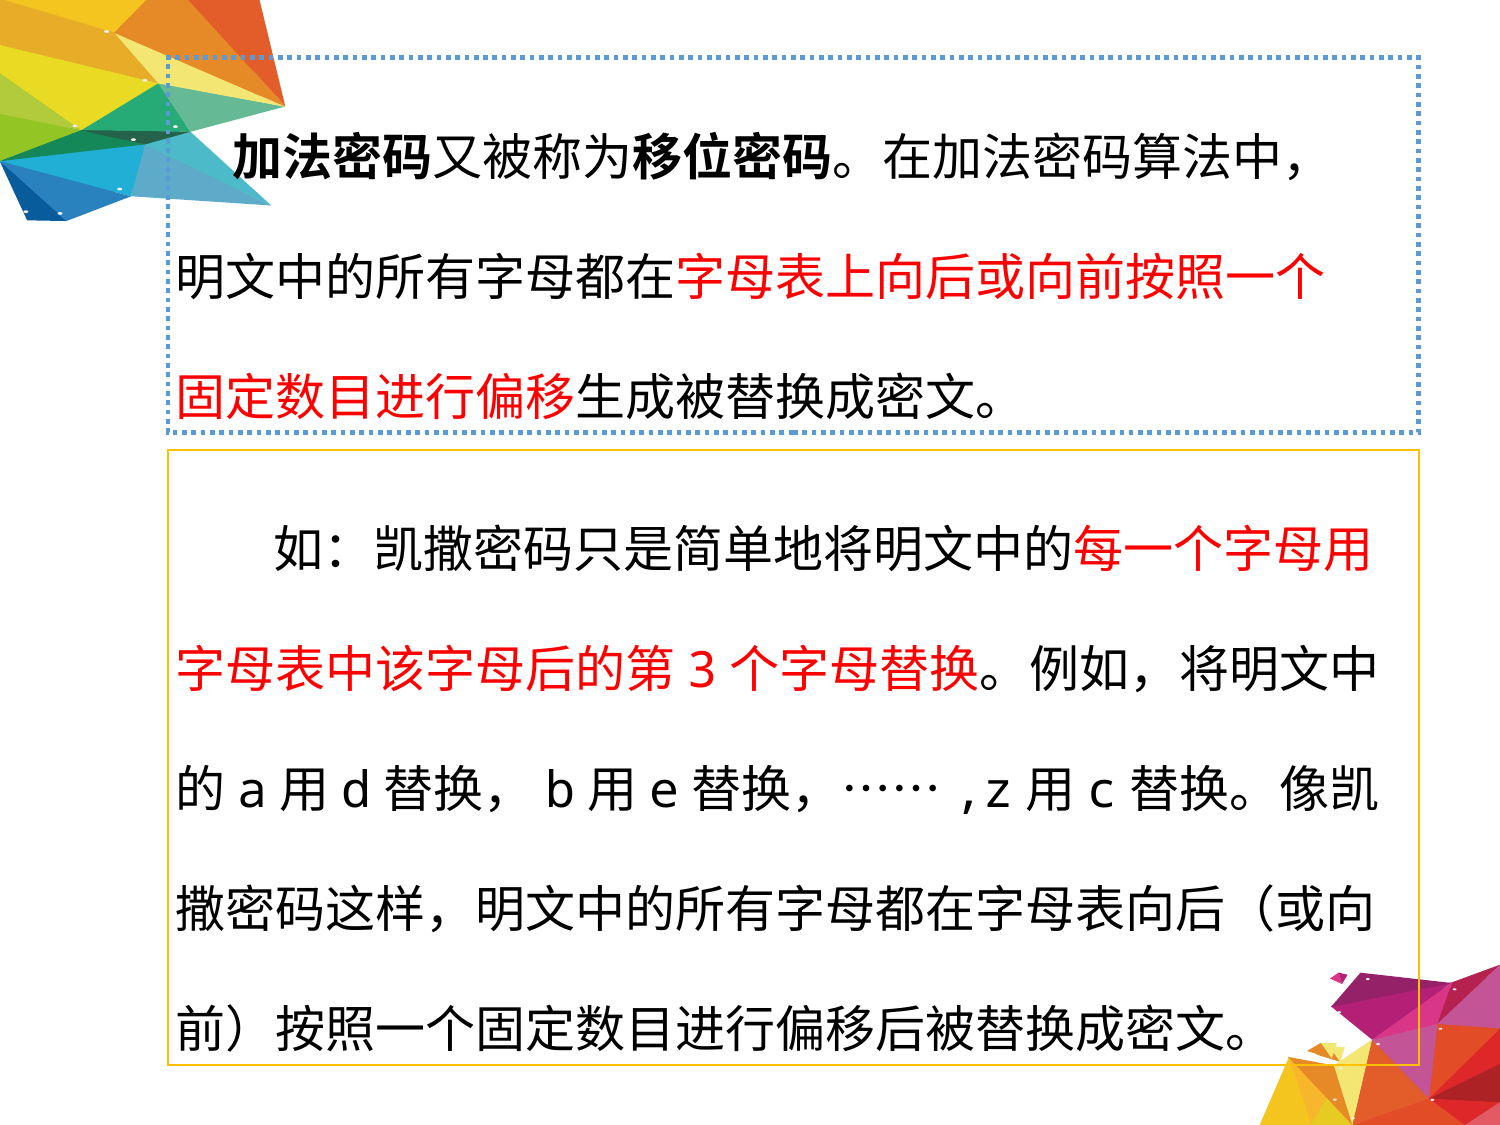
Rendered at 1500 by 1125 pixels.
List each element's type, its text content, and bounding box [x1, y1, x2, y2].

text_box 加法密码又被称为移位密码。在加法密码算法中， 明文中的所有字母都在字母表上向后或向前按照一个 固定数目进行偏移生成被替换成密文。 [167, 57, 1419, 433]
text_box 如：凯撒密码只是简单地将明文中的每一个字母用字母表中该字母后的第3个字母替换。例如，将明文中的a用d替换，b用e替换，……,z用c替换。像凯撒密码这样，明文中的所有字母都在字母表向后（或向前）按照一个固定数目进行偏移后被替换成密文。 [167, 449, 1419, 1065]
